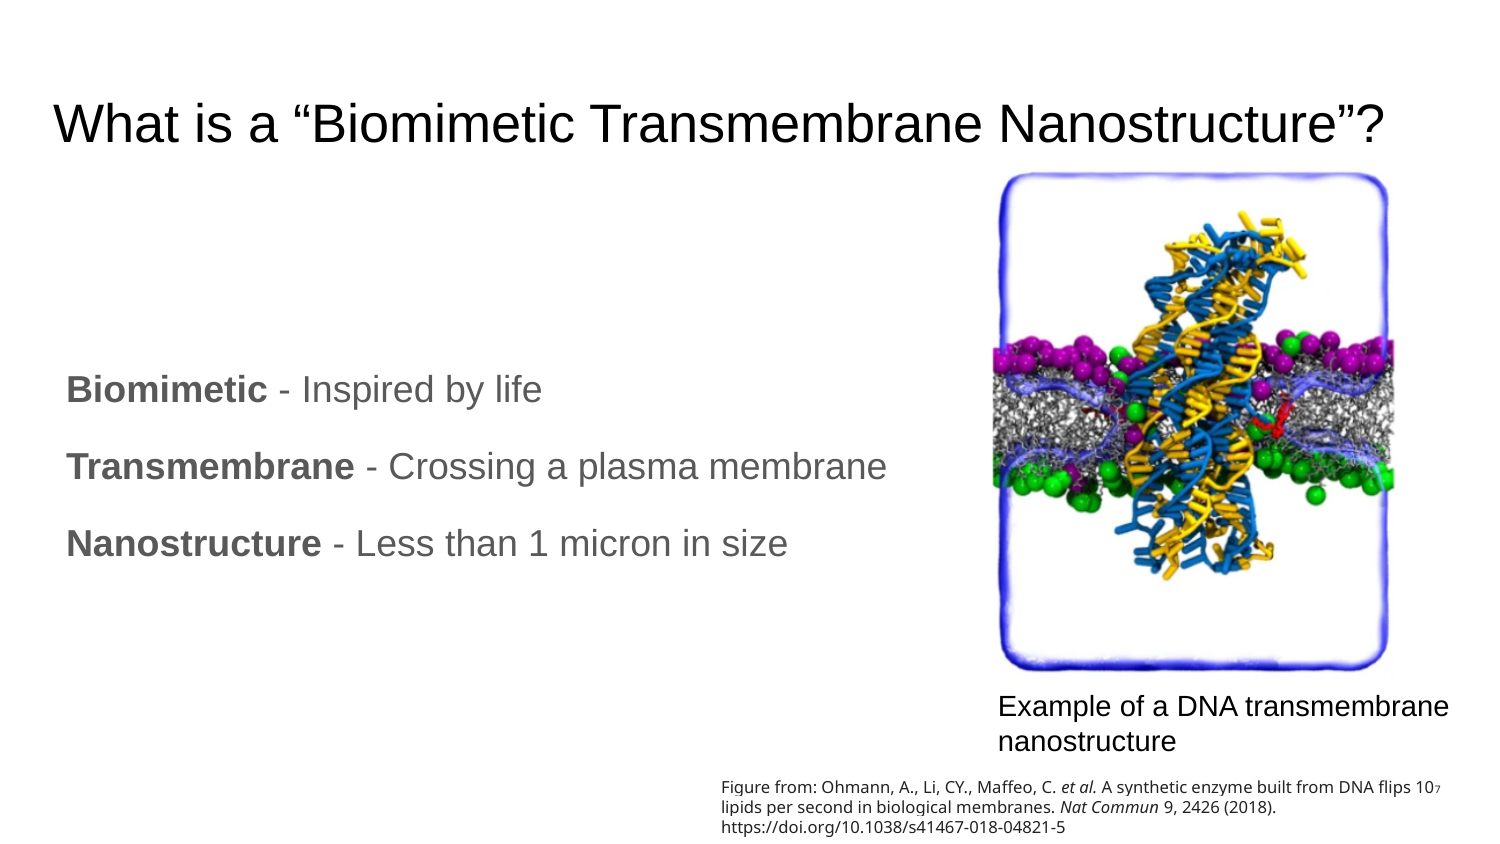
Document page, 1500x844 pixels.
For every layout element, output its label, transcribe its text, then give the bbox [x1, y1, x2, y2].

text_box Figure from: Ohmann, A., Li, CY., Maffeo, C. et al. A synthetic enzyme built from DNA flips 107 lipids per second in biological membranes. Nat Commun 9, 2426 (2018). https://doi.org/10.1038/s41467-018-04821-5 [706, 762, 1500, 844]
list Biomimetic - Inspired by life Transmembrane - Crossing a plasma membrane Nanostructure - Less than 1 micron in size [51, 343, 903, 750]
title What is a “Biomimetic Transmembrane Nanostructure”? [38, 72, 1484, 231]
text_box Example of a DNA transmembrane nanostructure [982, 672, 1500, 772]
picture [992, 163, 1401, 681]
